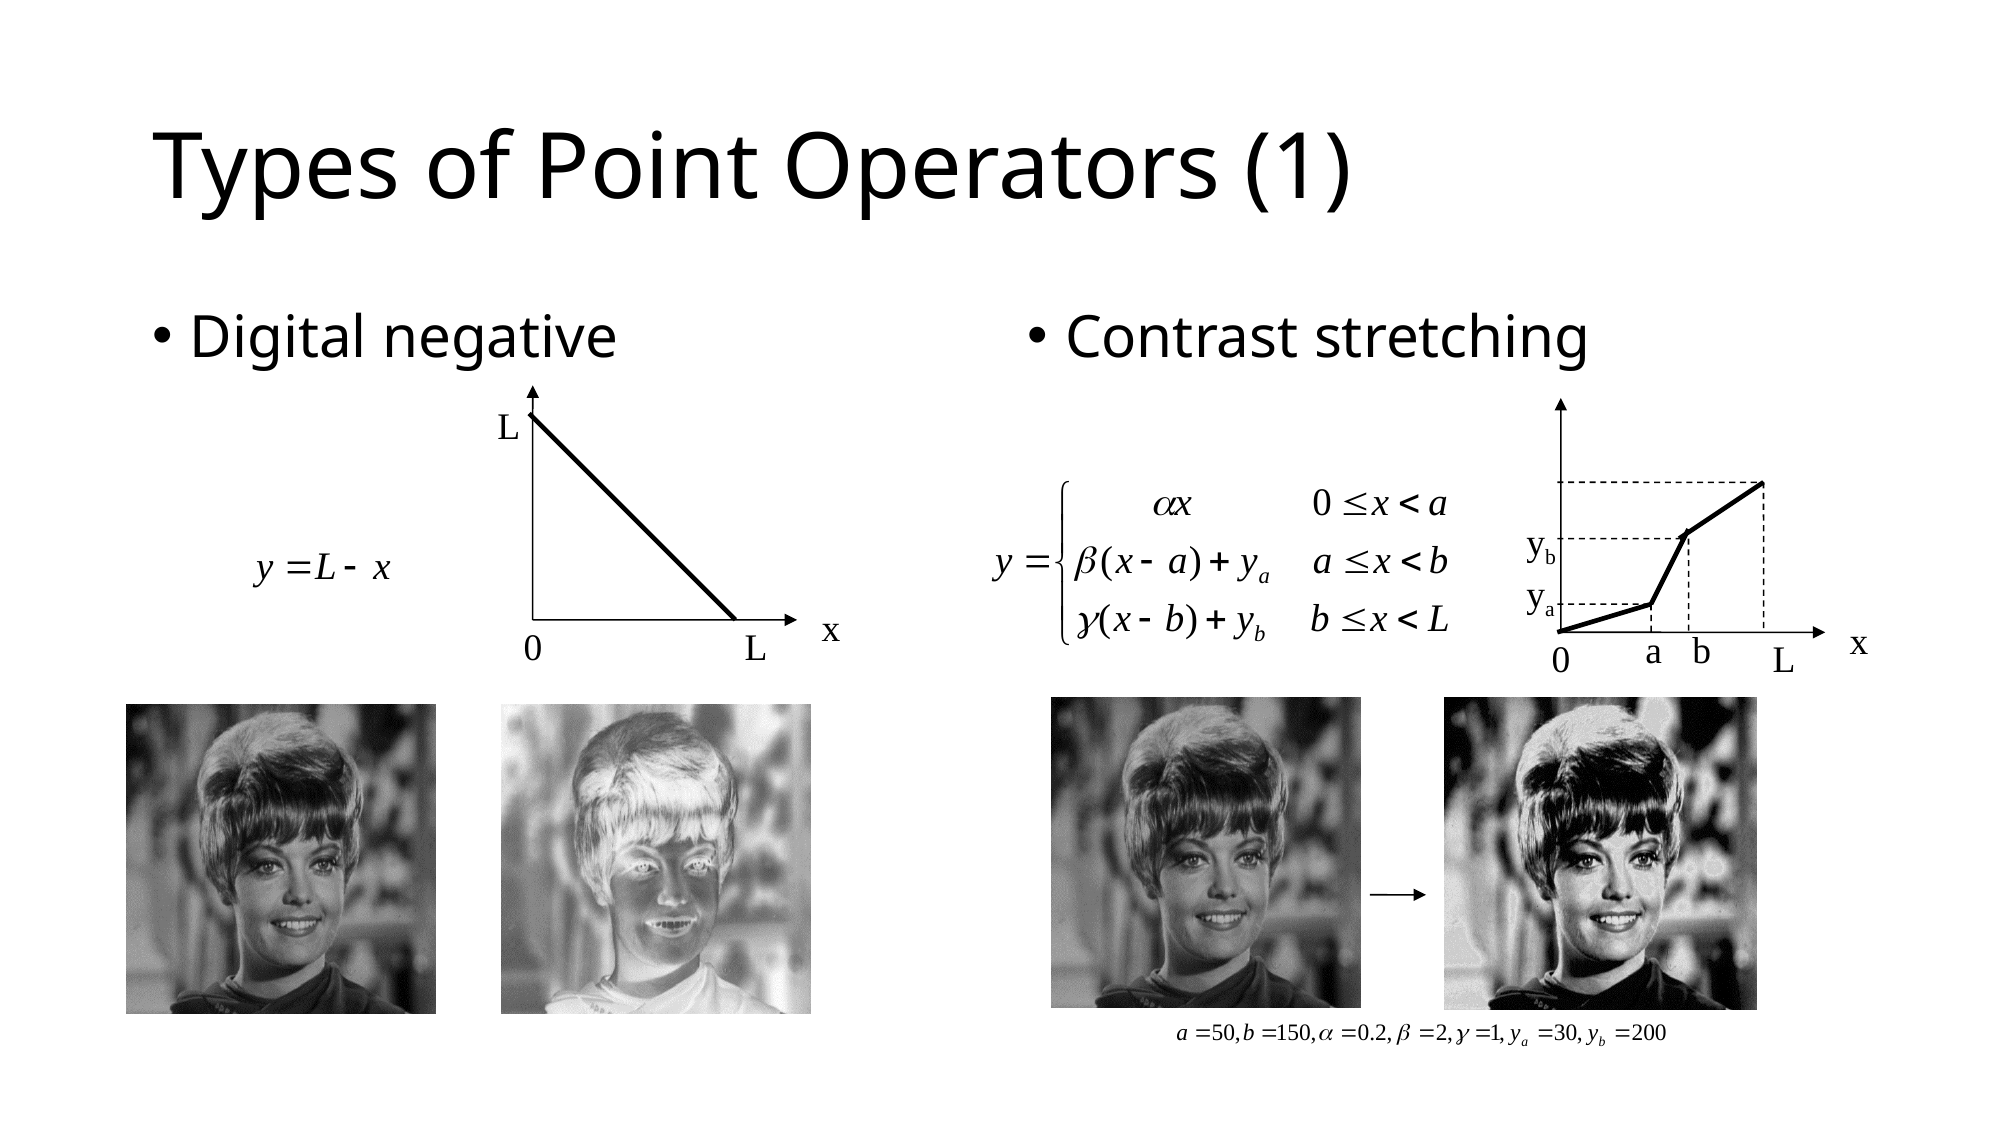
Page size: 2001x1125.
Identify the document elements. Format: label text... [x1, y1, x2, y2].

text_box [783, 613, 798, 627]
text_box [1554, 397, 1568, 482]
text_box x [1834, 609, 1884, 669]
list Digital negative [137, 299, 988, 1014]
text_box L [729, 615, 783, 676]
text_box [984, 472, 1511, 655]
text_box b [1677, 618, 1727, 679]
list Contrast stretching [1012, 299, 1863, 1014]
picture [125, 703, 436, 1015]
text_box yb [1511, 510, 1571, 577]
picture [1050, 697, 1361, 1008]
text_box a [1630, 618, 1677, 679]
title Types of Point Operators (1) [137, 59, 1863, 278]
text_box 0 [1536, 627, 1586, 688]
text_box L [1758, 627, 1811, 688]
picture [500, 703, 811, 1015]
text_box [1811, 626, 1826, 639]
picture [1444, 697, 1757, 1010]
text_box 0 [508, 615, 558, 676]
text_box x [806, 596, 856, 657]
text_box [1369, 888, 1427, 902]
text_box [245, 543, 400, 597]
text_box [528, 385, 539, 398]
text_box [1172, 1016, 1671, 1053]
text_box ya [1511, 577, 1570, 629]
text_box L [482, 394, 536, 455]
